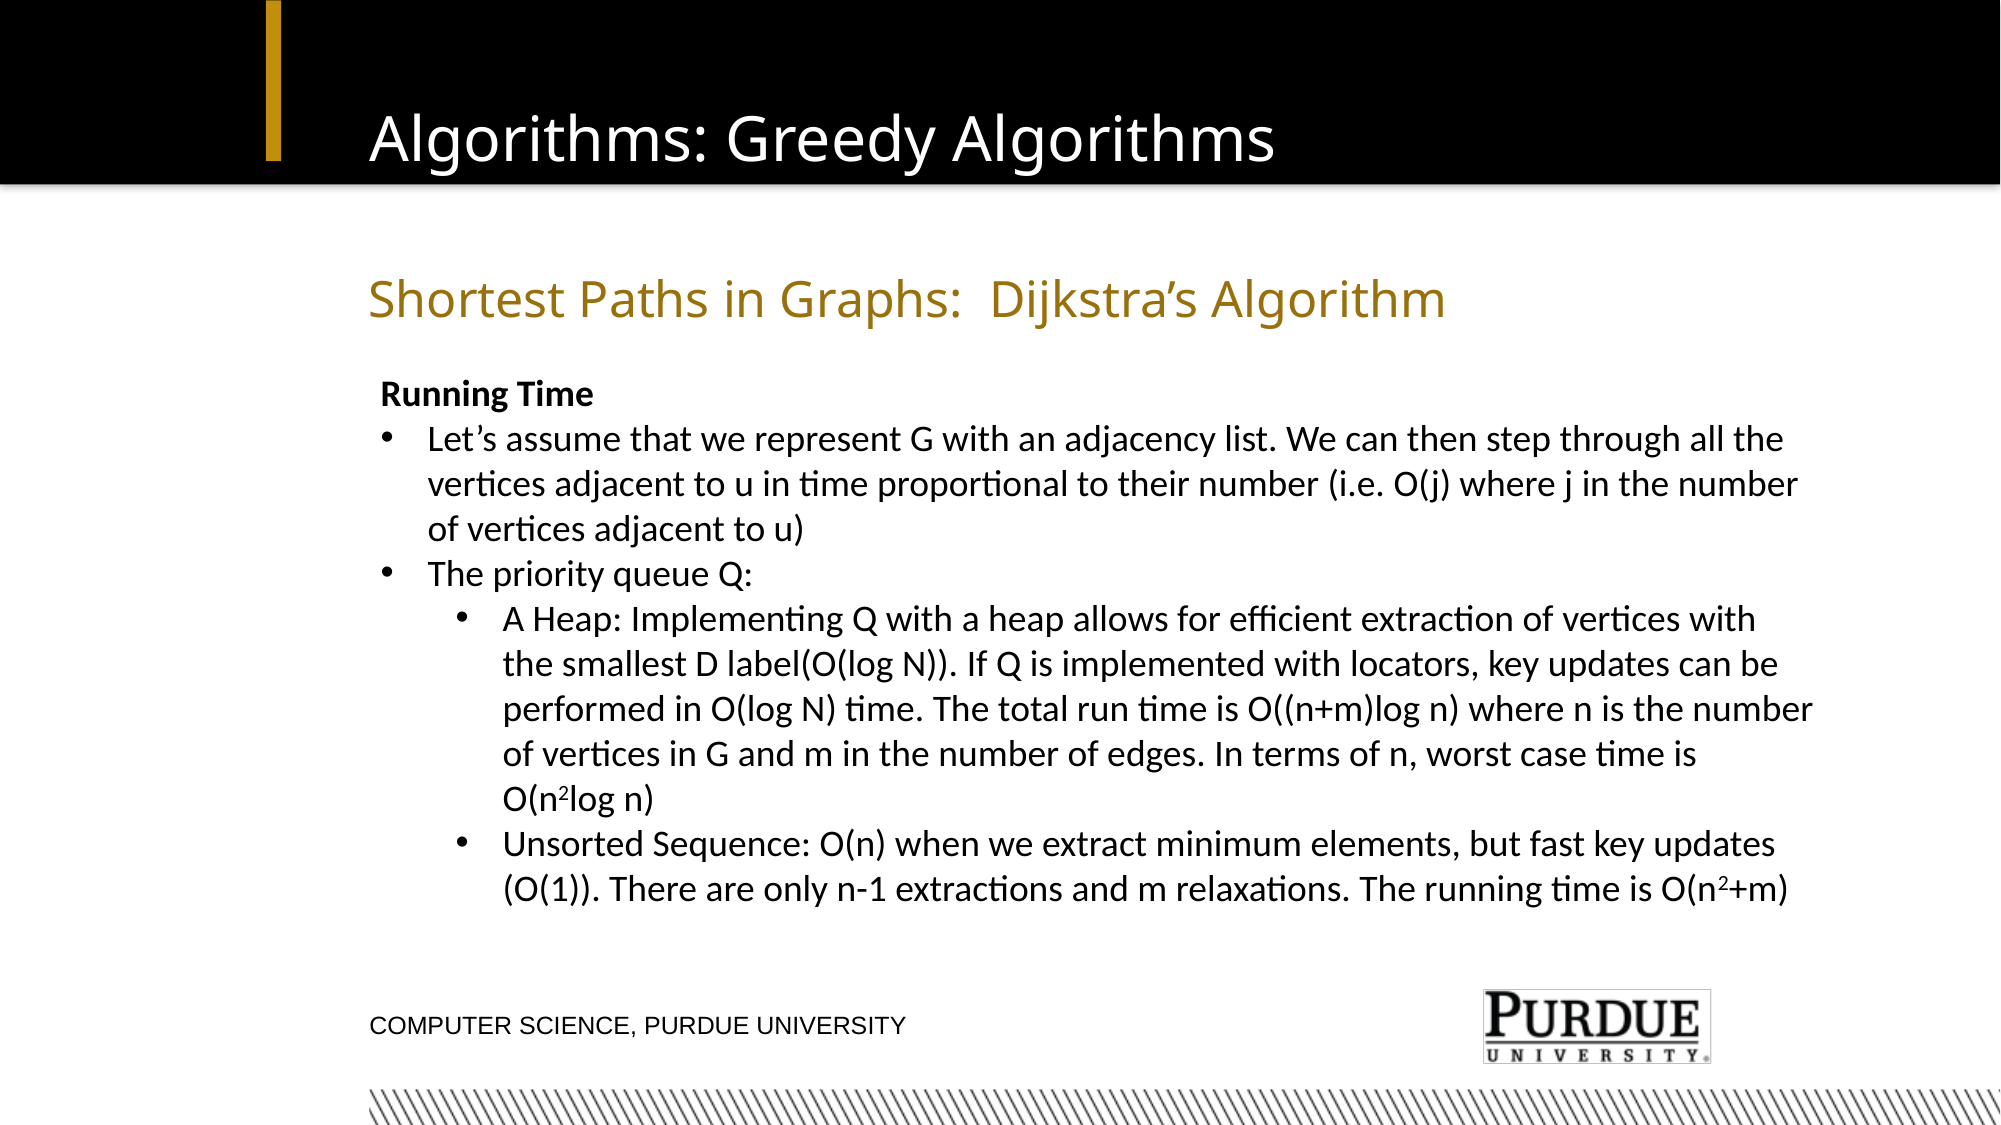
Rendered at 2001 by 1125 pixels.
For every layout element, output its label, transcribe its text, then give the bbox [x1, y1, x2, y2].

text_box Running Time Let’s assume that we represent G with an adjacency list. We can then step through all the vertices adjacent to u in time proportional to their number (i.e. O(j) where j in the number of vertices adjacent to u) The priority queue Q: A Heap: Implementing Q with a heap allows for efficient extraction of vertices with the smallest D label(O(log N)). If Q is implemented with locators, key updates can be performed in O(log N) time. The total run time is O((n+m)log n) where n is the number of vertices in G and m in the number of edges. In terms of n, worst case time is O(n2log n) Unsorted Sequence: O(n) when we extract minimum elements, but fast key updates (O(1)). There are only n-1 extractions and m relaxations. The running time is O(n2+m) [365, 361, 1832, 916]
title Algorithms: Greedy Algorithms [369, 98, 1704, 186]
list Computer Science, Purdue University [369, 1009, 1375, 1047]
list Shortest Paths in Graphs: Dijkstra’s Algorithm [368, 267, 1704, 337]
